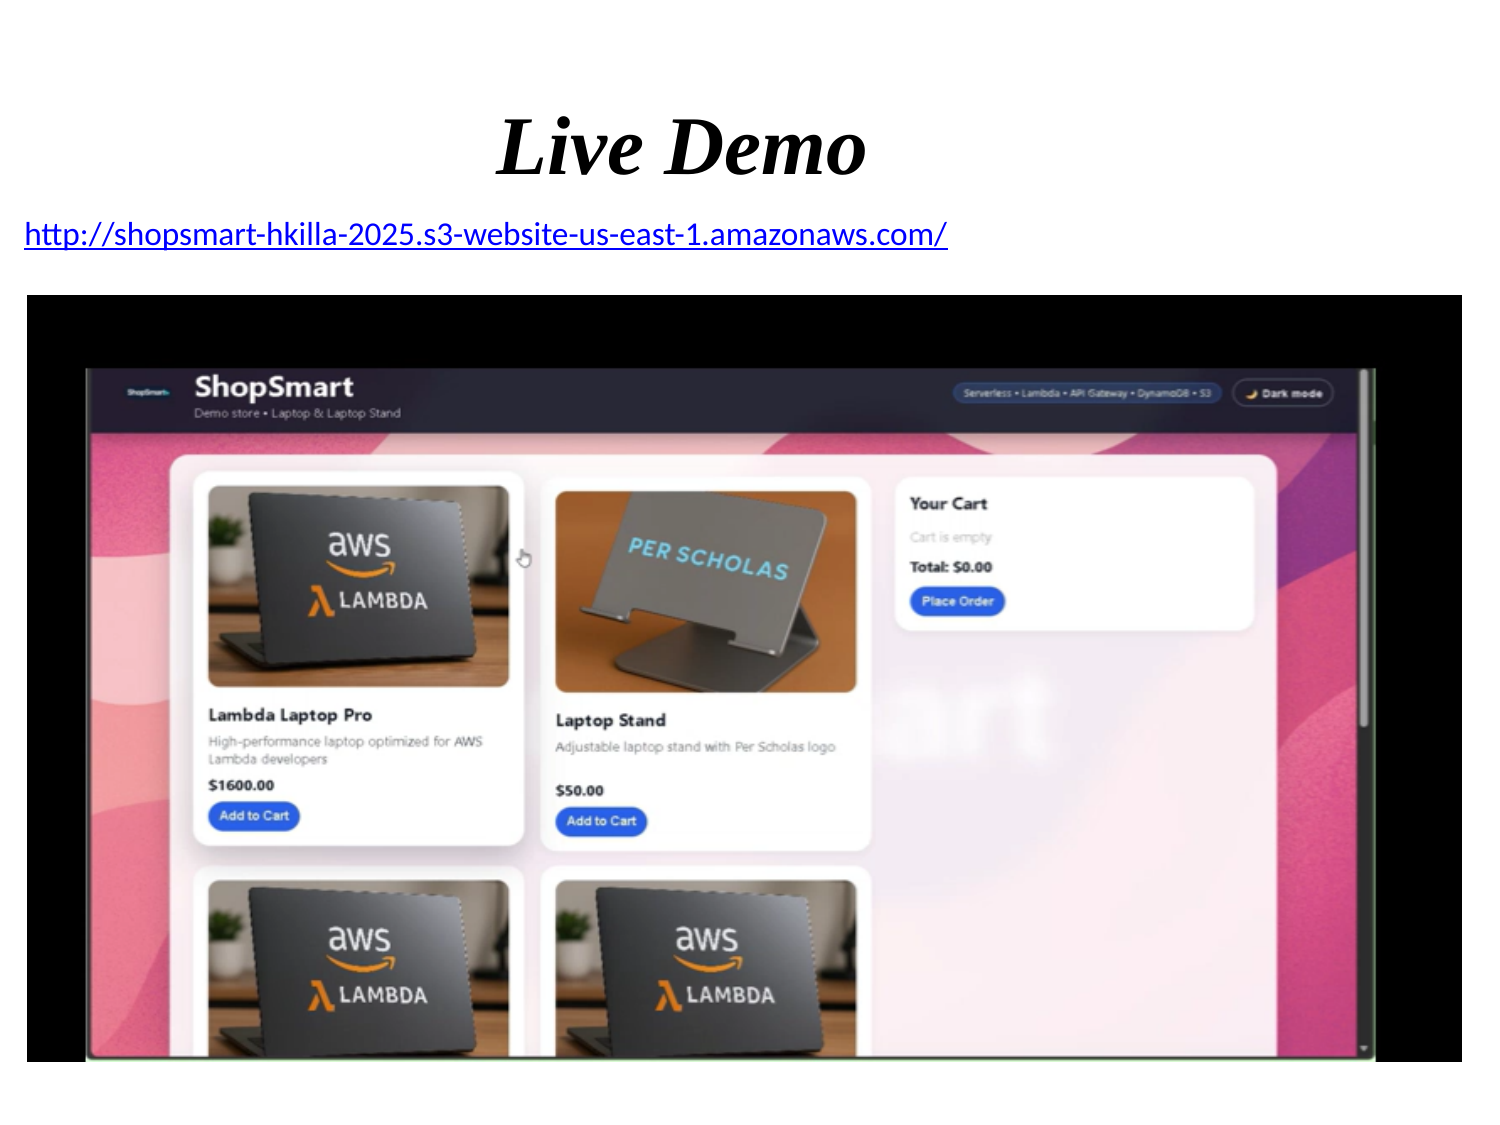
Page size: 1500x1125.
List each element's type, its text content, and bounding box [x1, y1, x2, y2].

list http://shopsmart-hkilla-2025.s3-website-us-east-1.amazonaws.com/ [9, 205, 1463, 1109]
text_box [26, 294, 1463, 1063]
title Live Demo [97, 78, 1268, 205]
